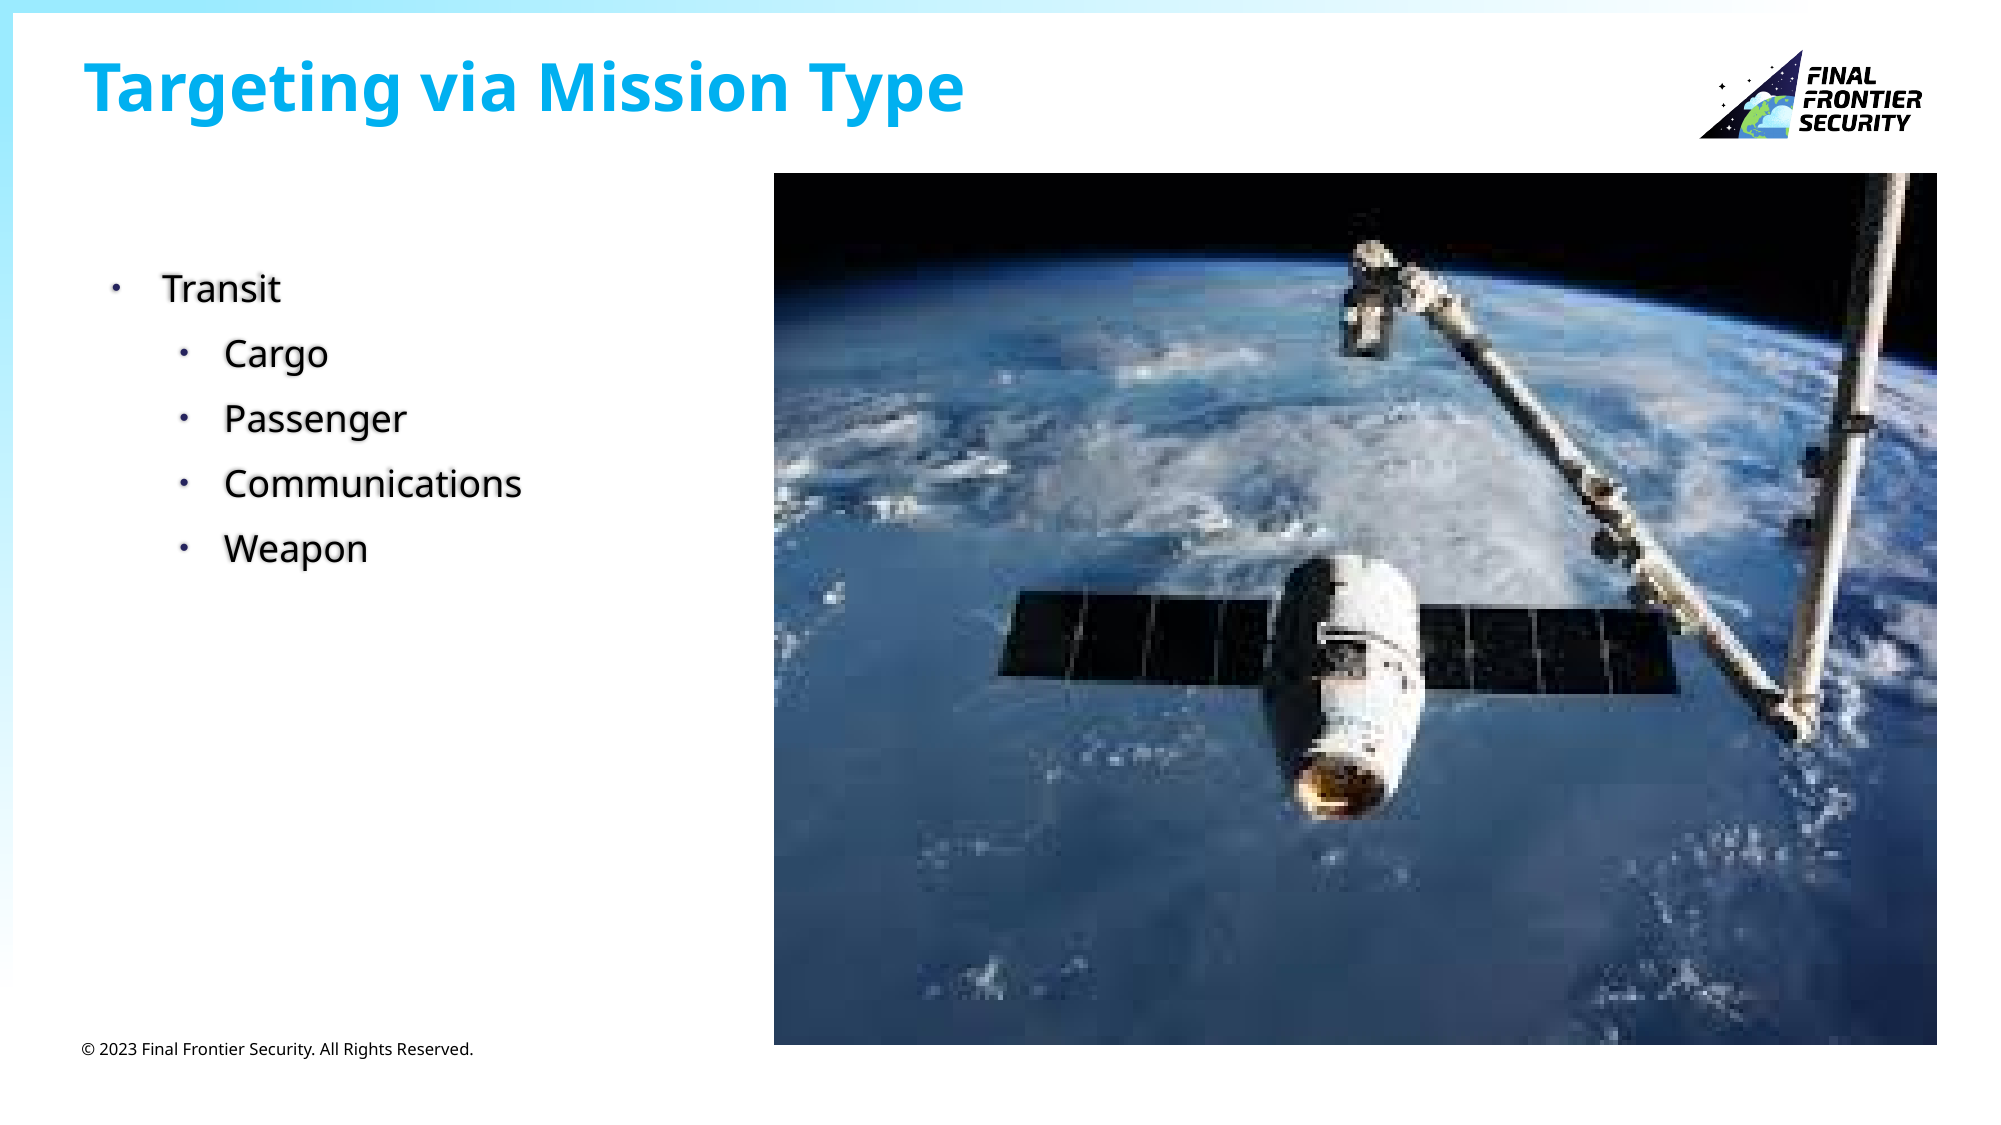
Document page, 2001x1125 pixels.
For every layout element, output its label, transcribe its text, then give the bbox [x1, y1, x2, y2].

picture [1690, 40, 1931, 148]
title Targeting via Mission Type [83, 54, 1602, 220]
picture [774, 173, 1937, 1045]
text_box Transit Cargo Passenger Communications Weapon [90, 257, 574, 868]
